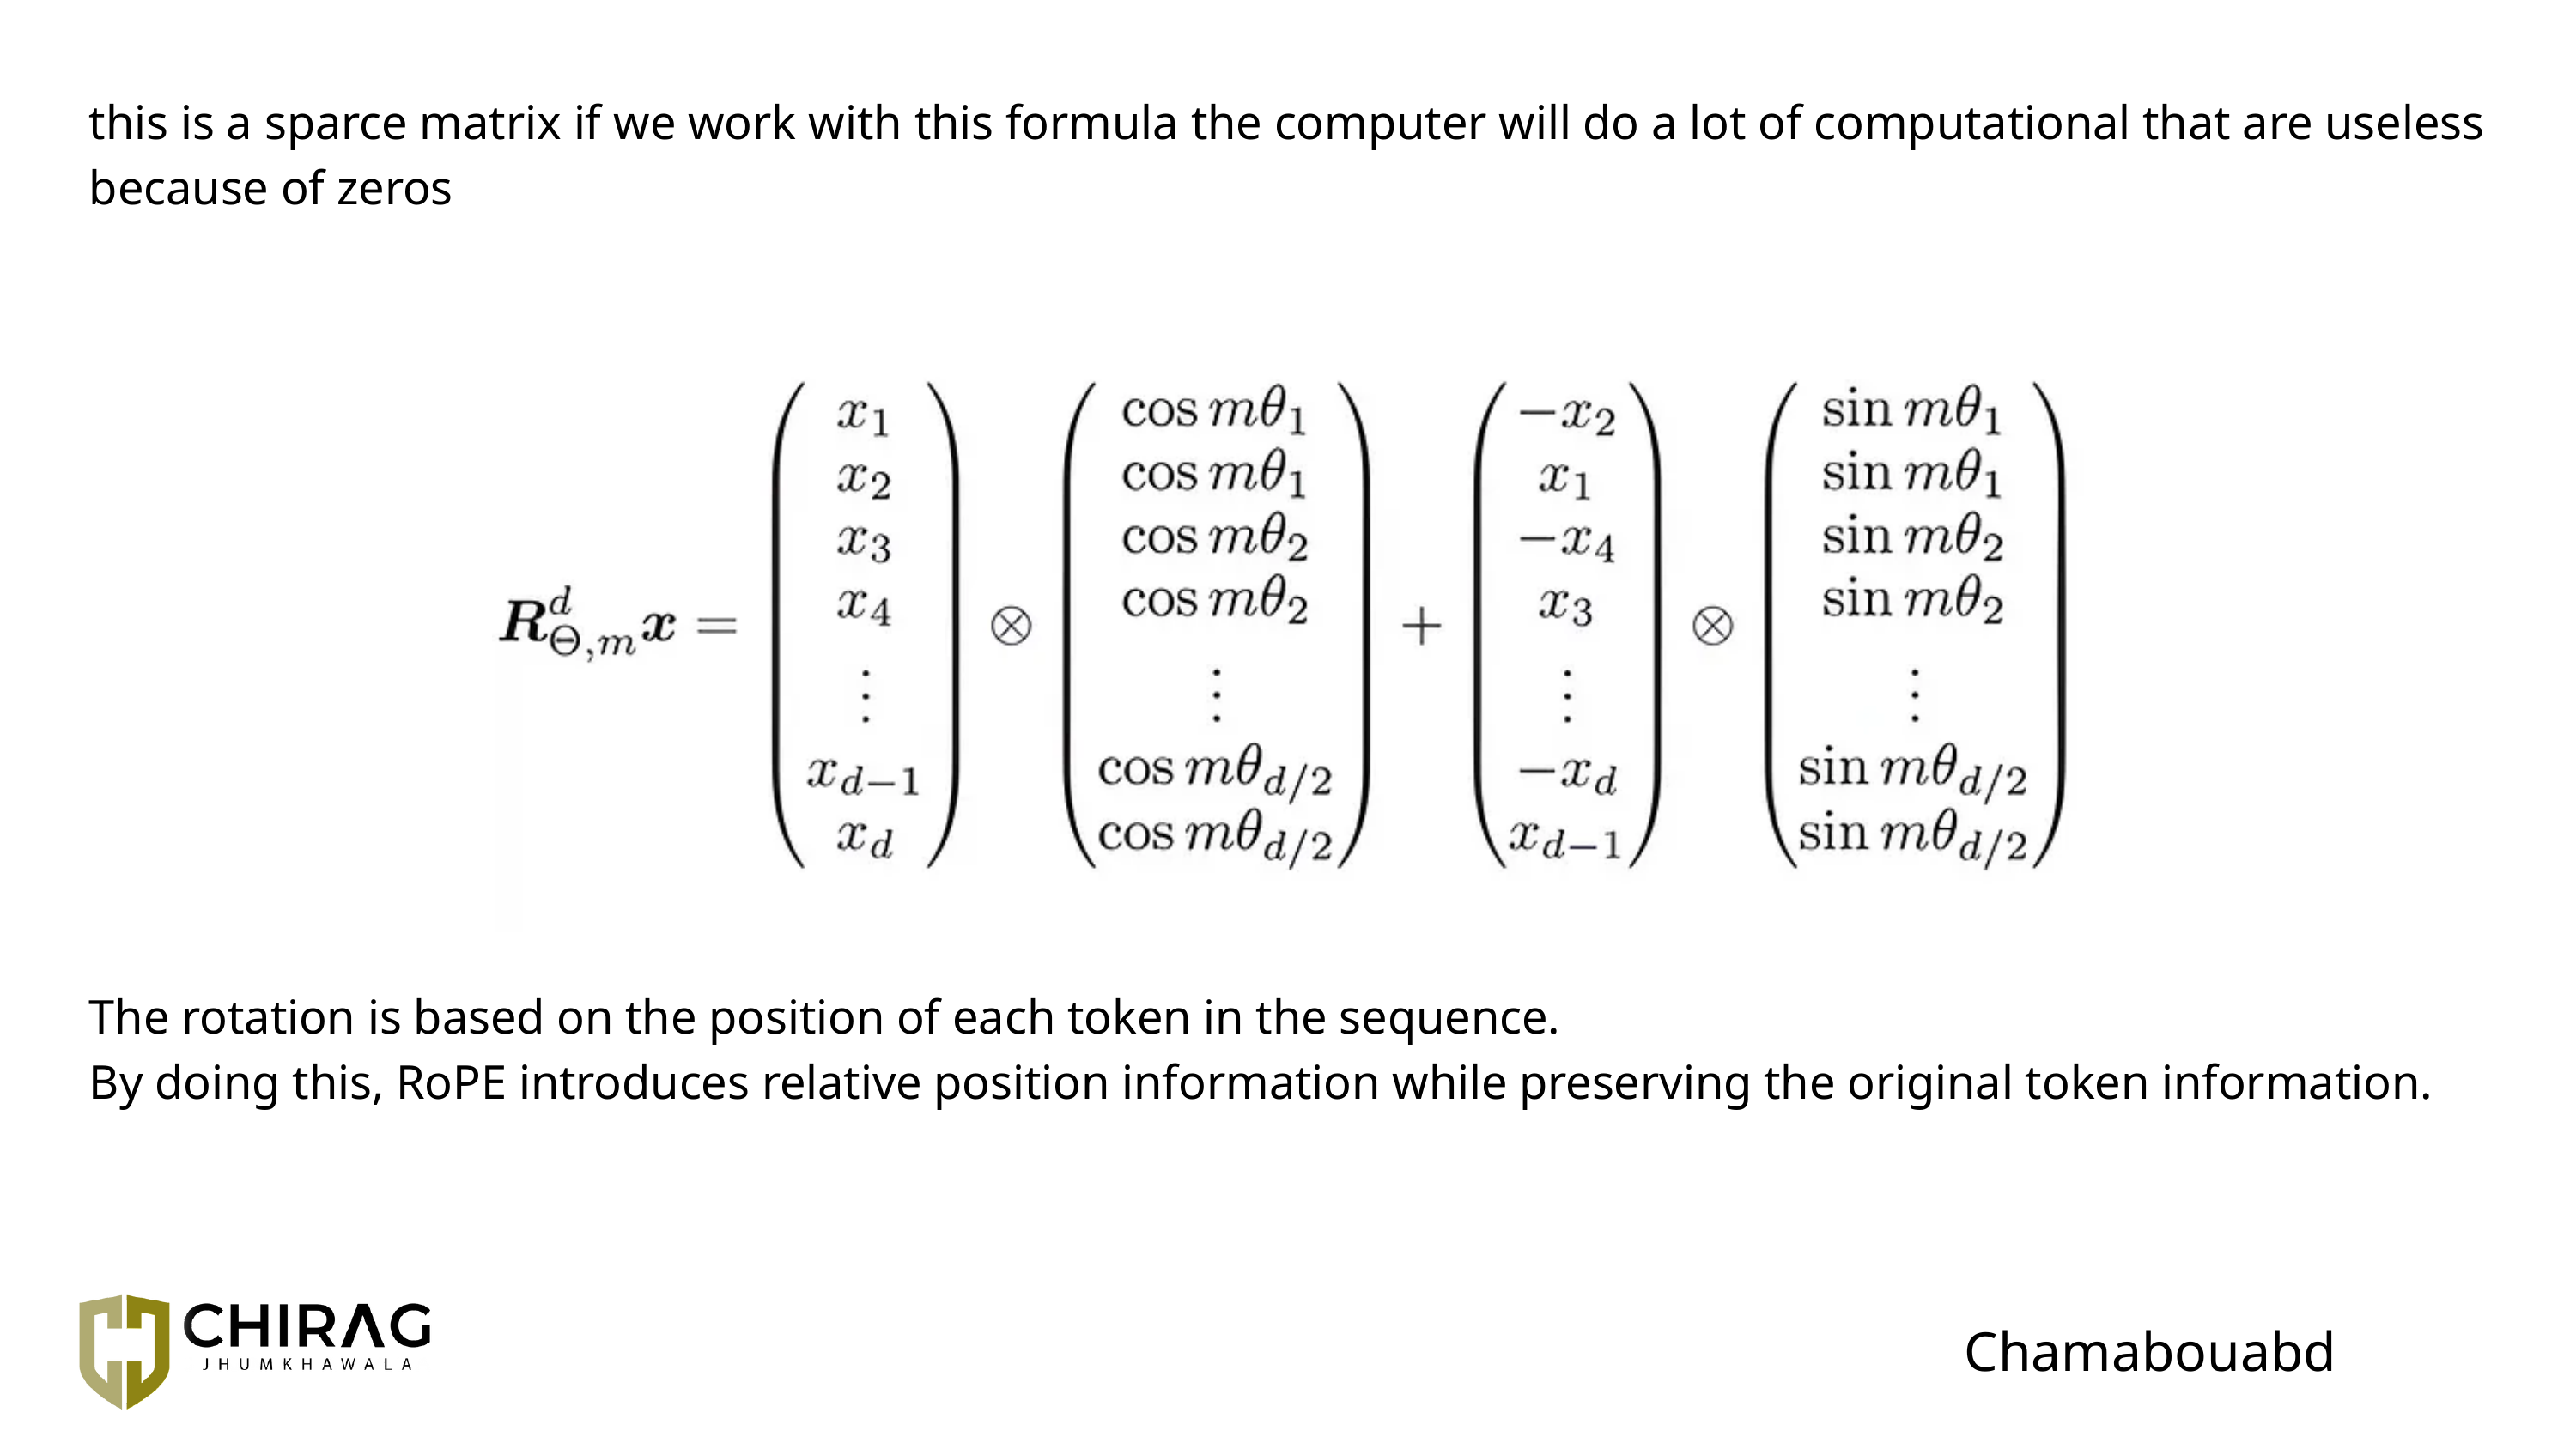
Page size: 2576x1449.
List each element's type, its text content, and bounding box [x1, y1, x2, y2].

text_box [73, 1270, 438, 1426]
text_box this is a sparce matrix if we work with this formula the computer will do a lot of computational that are useless because of zeros [88, 83, 2487, 215]
text_box [492, 326, 2084, 932]
text_box Chamabouabd [1964, 1306, 2432, 1382]
text_box The rotation is based on the position of each token in the sequence. By doing this, RoPE introduces relative position information while preserving the original token information. [88, 978, 2487, 1109]
